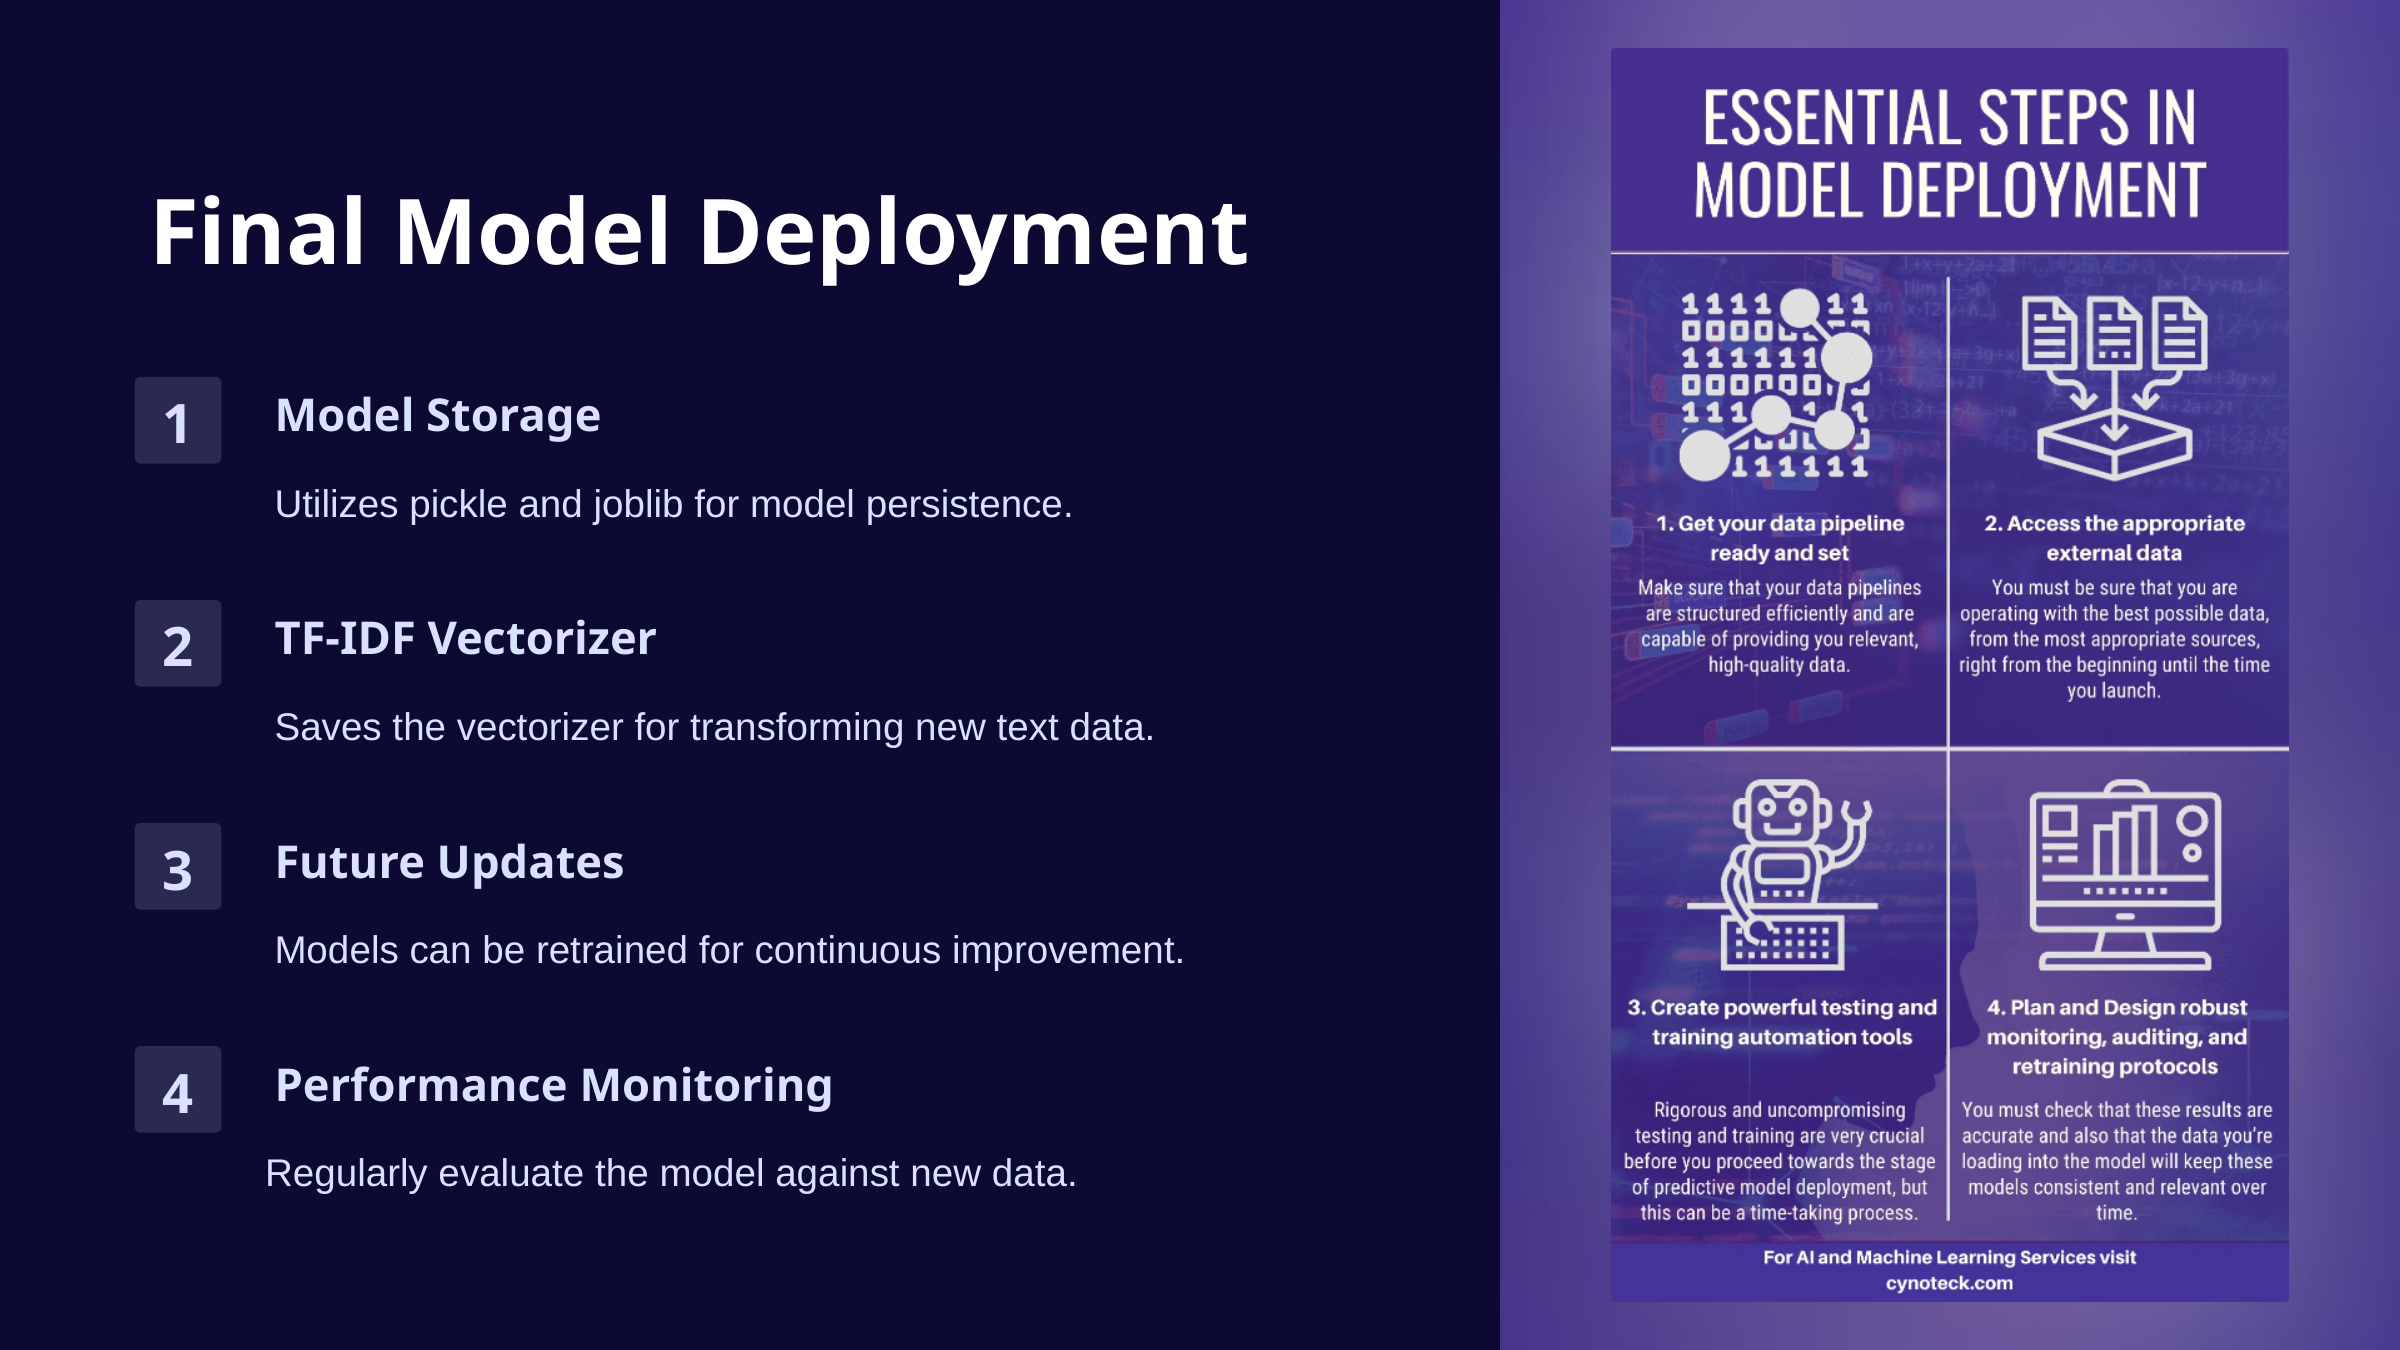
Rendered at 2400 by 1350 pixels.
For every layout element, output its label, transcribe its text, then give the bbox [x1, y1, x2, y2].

text_box Utilizes pickle and joblib for model persistence. [259, 456, 1366, 519]
text_box [0, 0, 1499, 1350]
text_box TF-IDF Vectorizer [259, 599, 713, 657]
text_box Models can be retrained for continuous improvement. [259, 902, 1366, 965]
picture [1499, 0, 2400, 1350]
text_box 4 [158, 1062, 198, 1117]
text_box 1 [167, 393, 189, 448]
text_box 2 [161, 616, 195, 671]
text_box Final Model Deployment [134, 162, 1356, 276]
text_box [134, 822, 222, 910]
text_box 3 [160, 839, 196, 894]
text_box [134, 1046, 222, 1133]
text_box Model Storage [259, 376, 713, 434]
text_box Regularly evaluate the model against new data. [250, 1125, 1356, 1188]
text_box Performance Monitoring [259, 1046, 870, 1103]
text_box Future Updates [259, 822, 713, 880]
text_box [134, 599, 222, 687]
text_box Saves the vectorizer for transforming new text data. [259, 679, 1366, 742]
text_box [134, 376, 222, 464]
